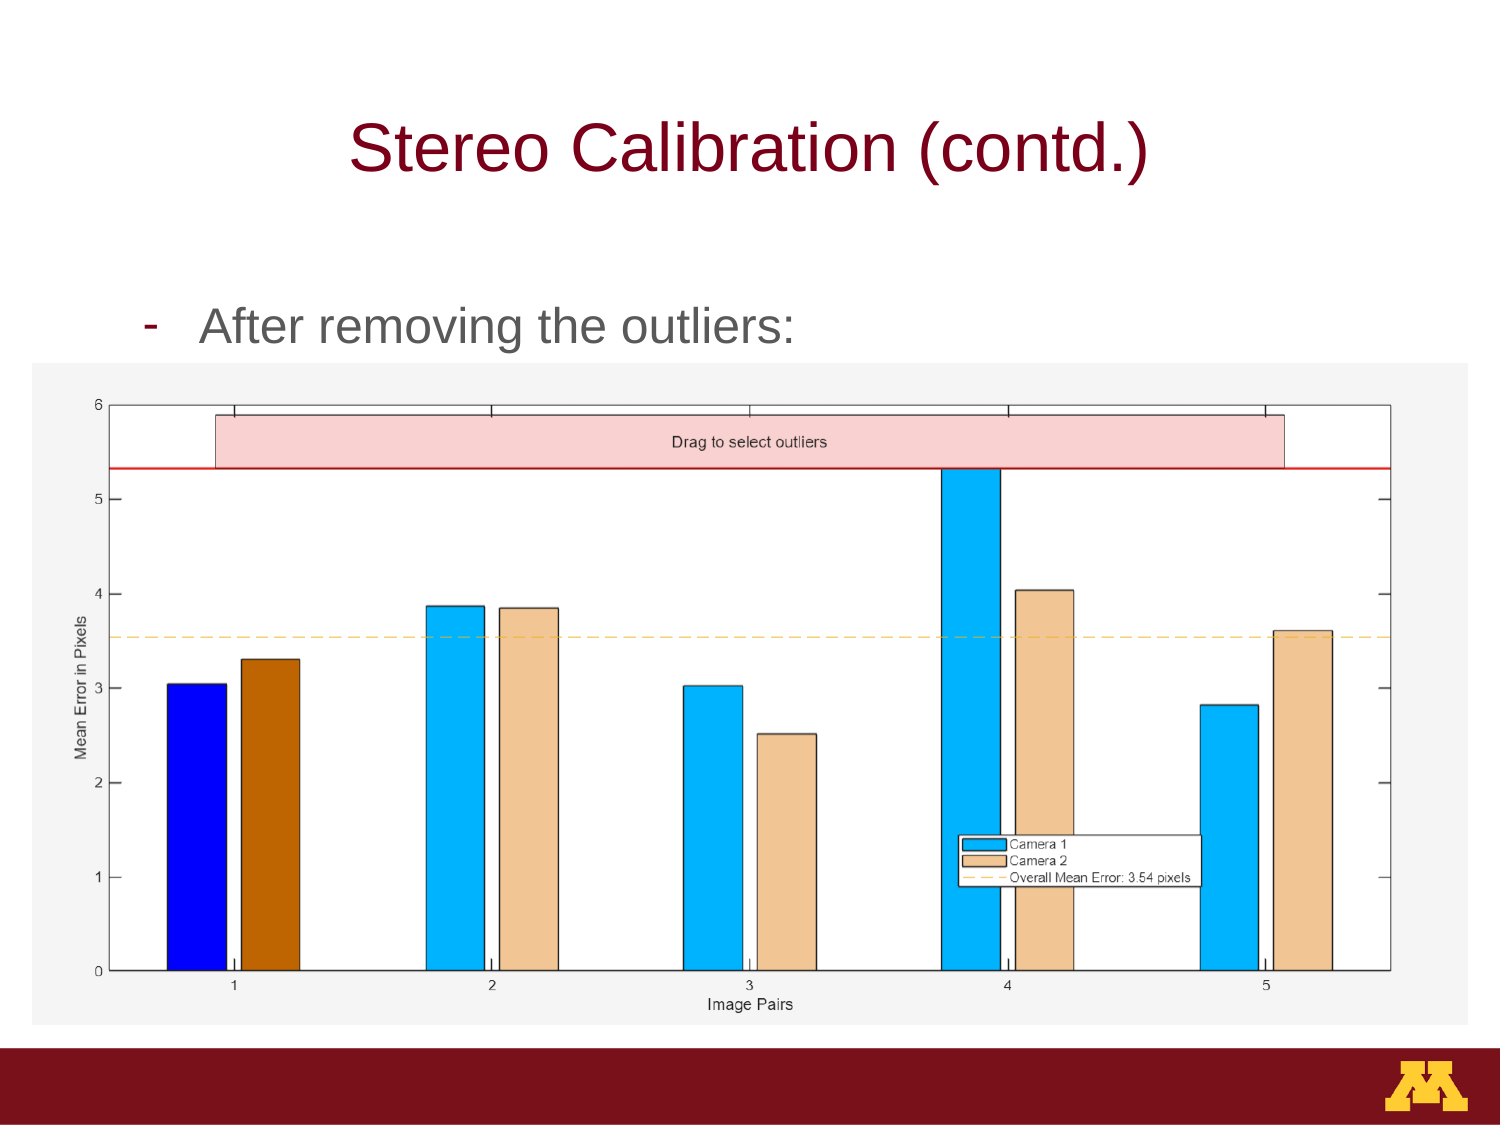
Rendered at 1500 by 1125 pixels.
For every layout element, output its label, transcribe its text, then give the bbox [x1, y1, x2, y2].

picture [32, 362, 1468, 1025]
list After removing the outliers: [112, 287, 1388, 361]
title Stereo Calibration (contd.) [112, 50, 1388, 238]
picture [0, 1048, 1500, 1125]
